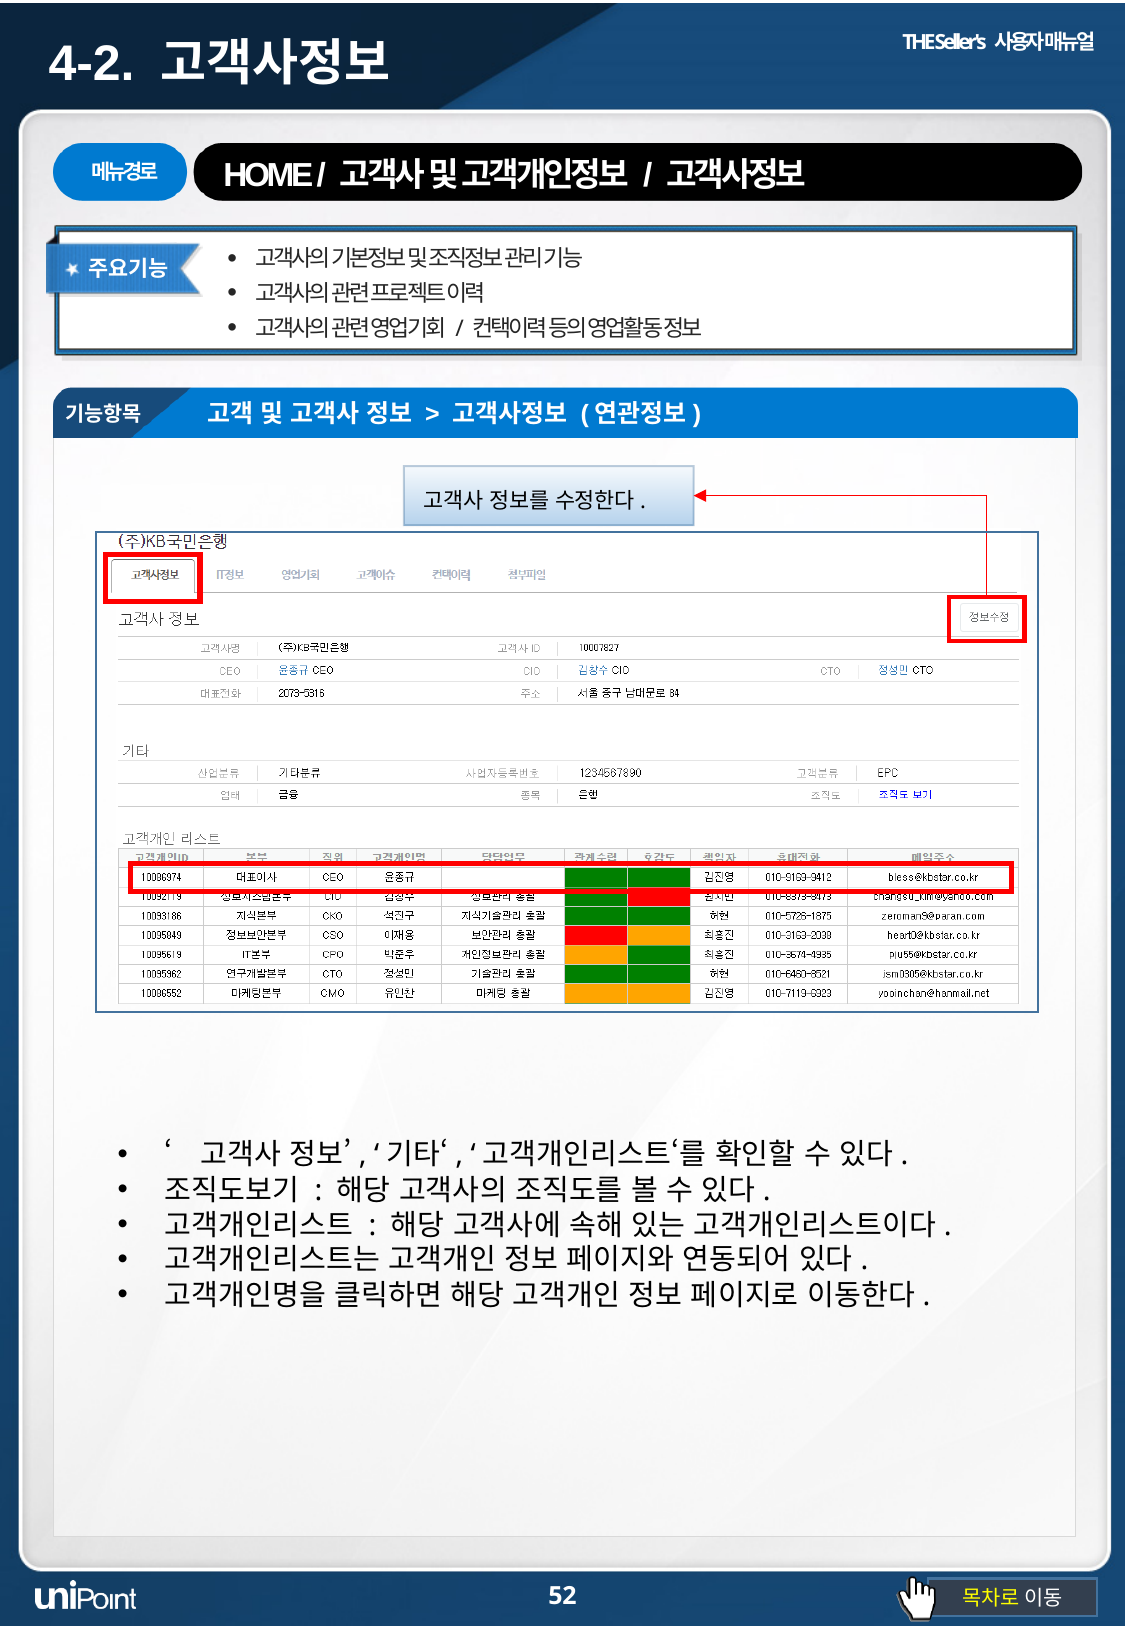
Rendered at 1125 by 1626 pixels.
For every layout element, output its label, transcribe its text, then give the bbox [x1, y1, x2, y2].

text_box HOME / 고객사 및 고객개인정보 / 고객사정보 [217, 154, 1053, 199]
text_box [403, 466, 694, 526]
text_box 4-2. 고객사정보 [42, 36, 752, 97]
text_box 고객사의 기본정보 및 조직정보 관리 기능 고객사의 관련 프로젝트 이력 고객사의 관련 영업기회 / 컨택이력 등의 영업활동 정보 [221, 235, 1068, 347]
picture [0, 3, 1125, 1626]
text_box [95, 531, 1039, 1013]
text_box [875, 1569, 1097, 1625]
text_box ‘고객사 정보’, ‘기타‘, ‘고객개인리스트‘를 확인할 수 있다. 조직도보기 : 해당 고객사의 조직도를 볼 수 있다. 고객개인리스트 : 해당 고객사에 속해 있는 고객개인리스트이다. 고객개인리스트는 고객개인 정보 페이지와 연동되어 있다. 고객개인명을 클릭하면 해당 고객개인 정보 페이지로 이동한다. [102, 1128, 1024, 1319]
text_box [54, 438, 1075, 1536]
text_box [789, 399, 891, 693]
text_box [105, 553, 116, 603]
text_box 고객 및 고객사 정보 > 고객사정보 (연관정보) [207, 397, 702, 428]
